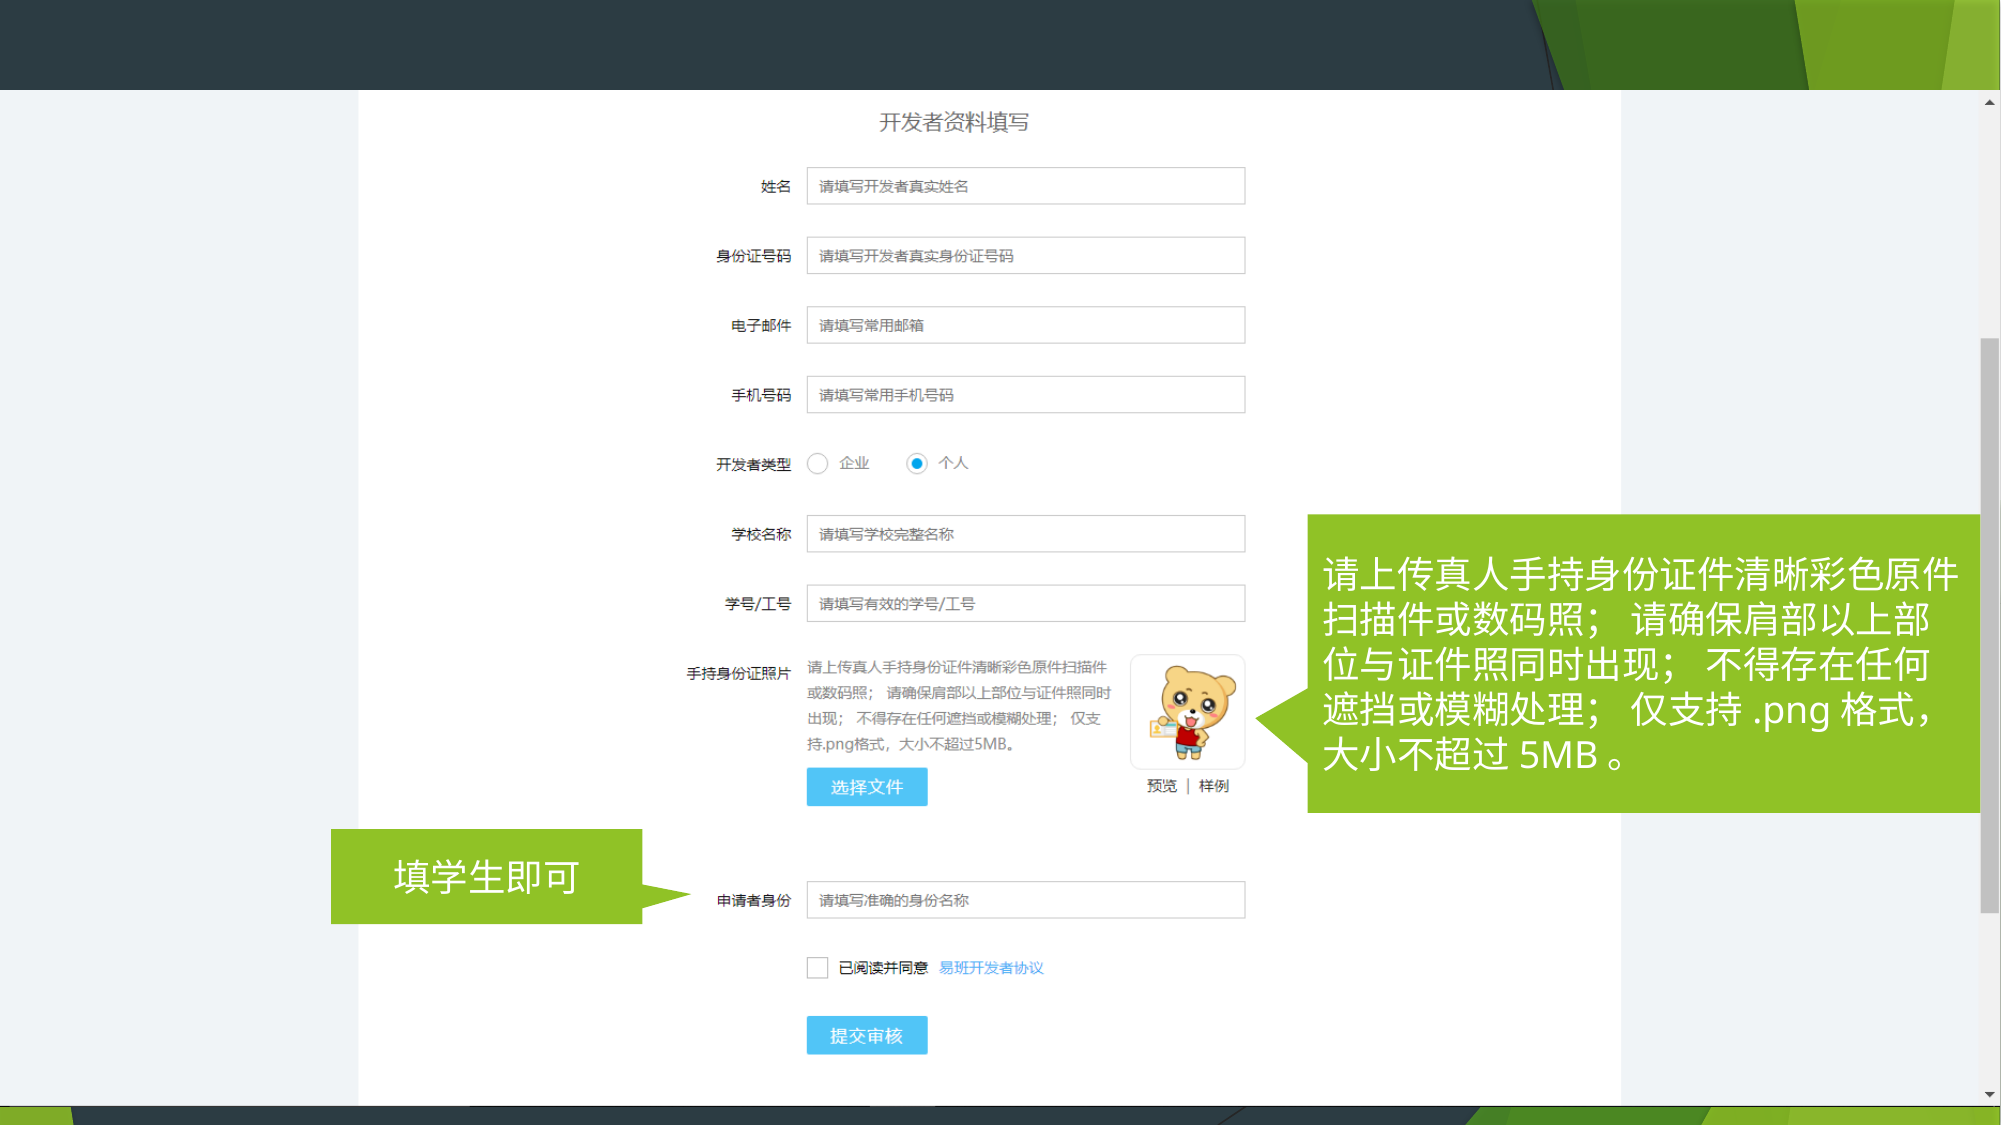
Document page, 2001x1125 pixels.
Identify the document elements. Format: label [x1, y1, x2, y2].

text_box [0, 89, 2000, 1108]
